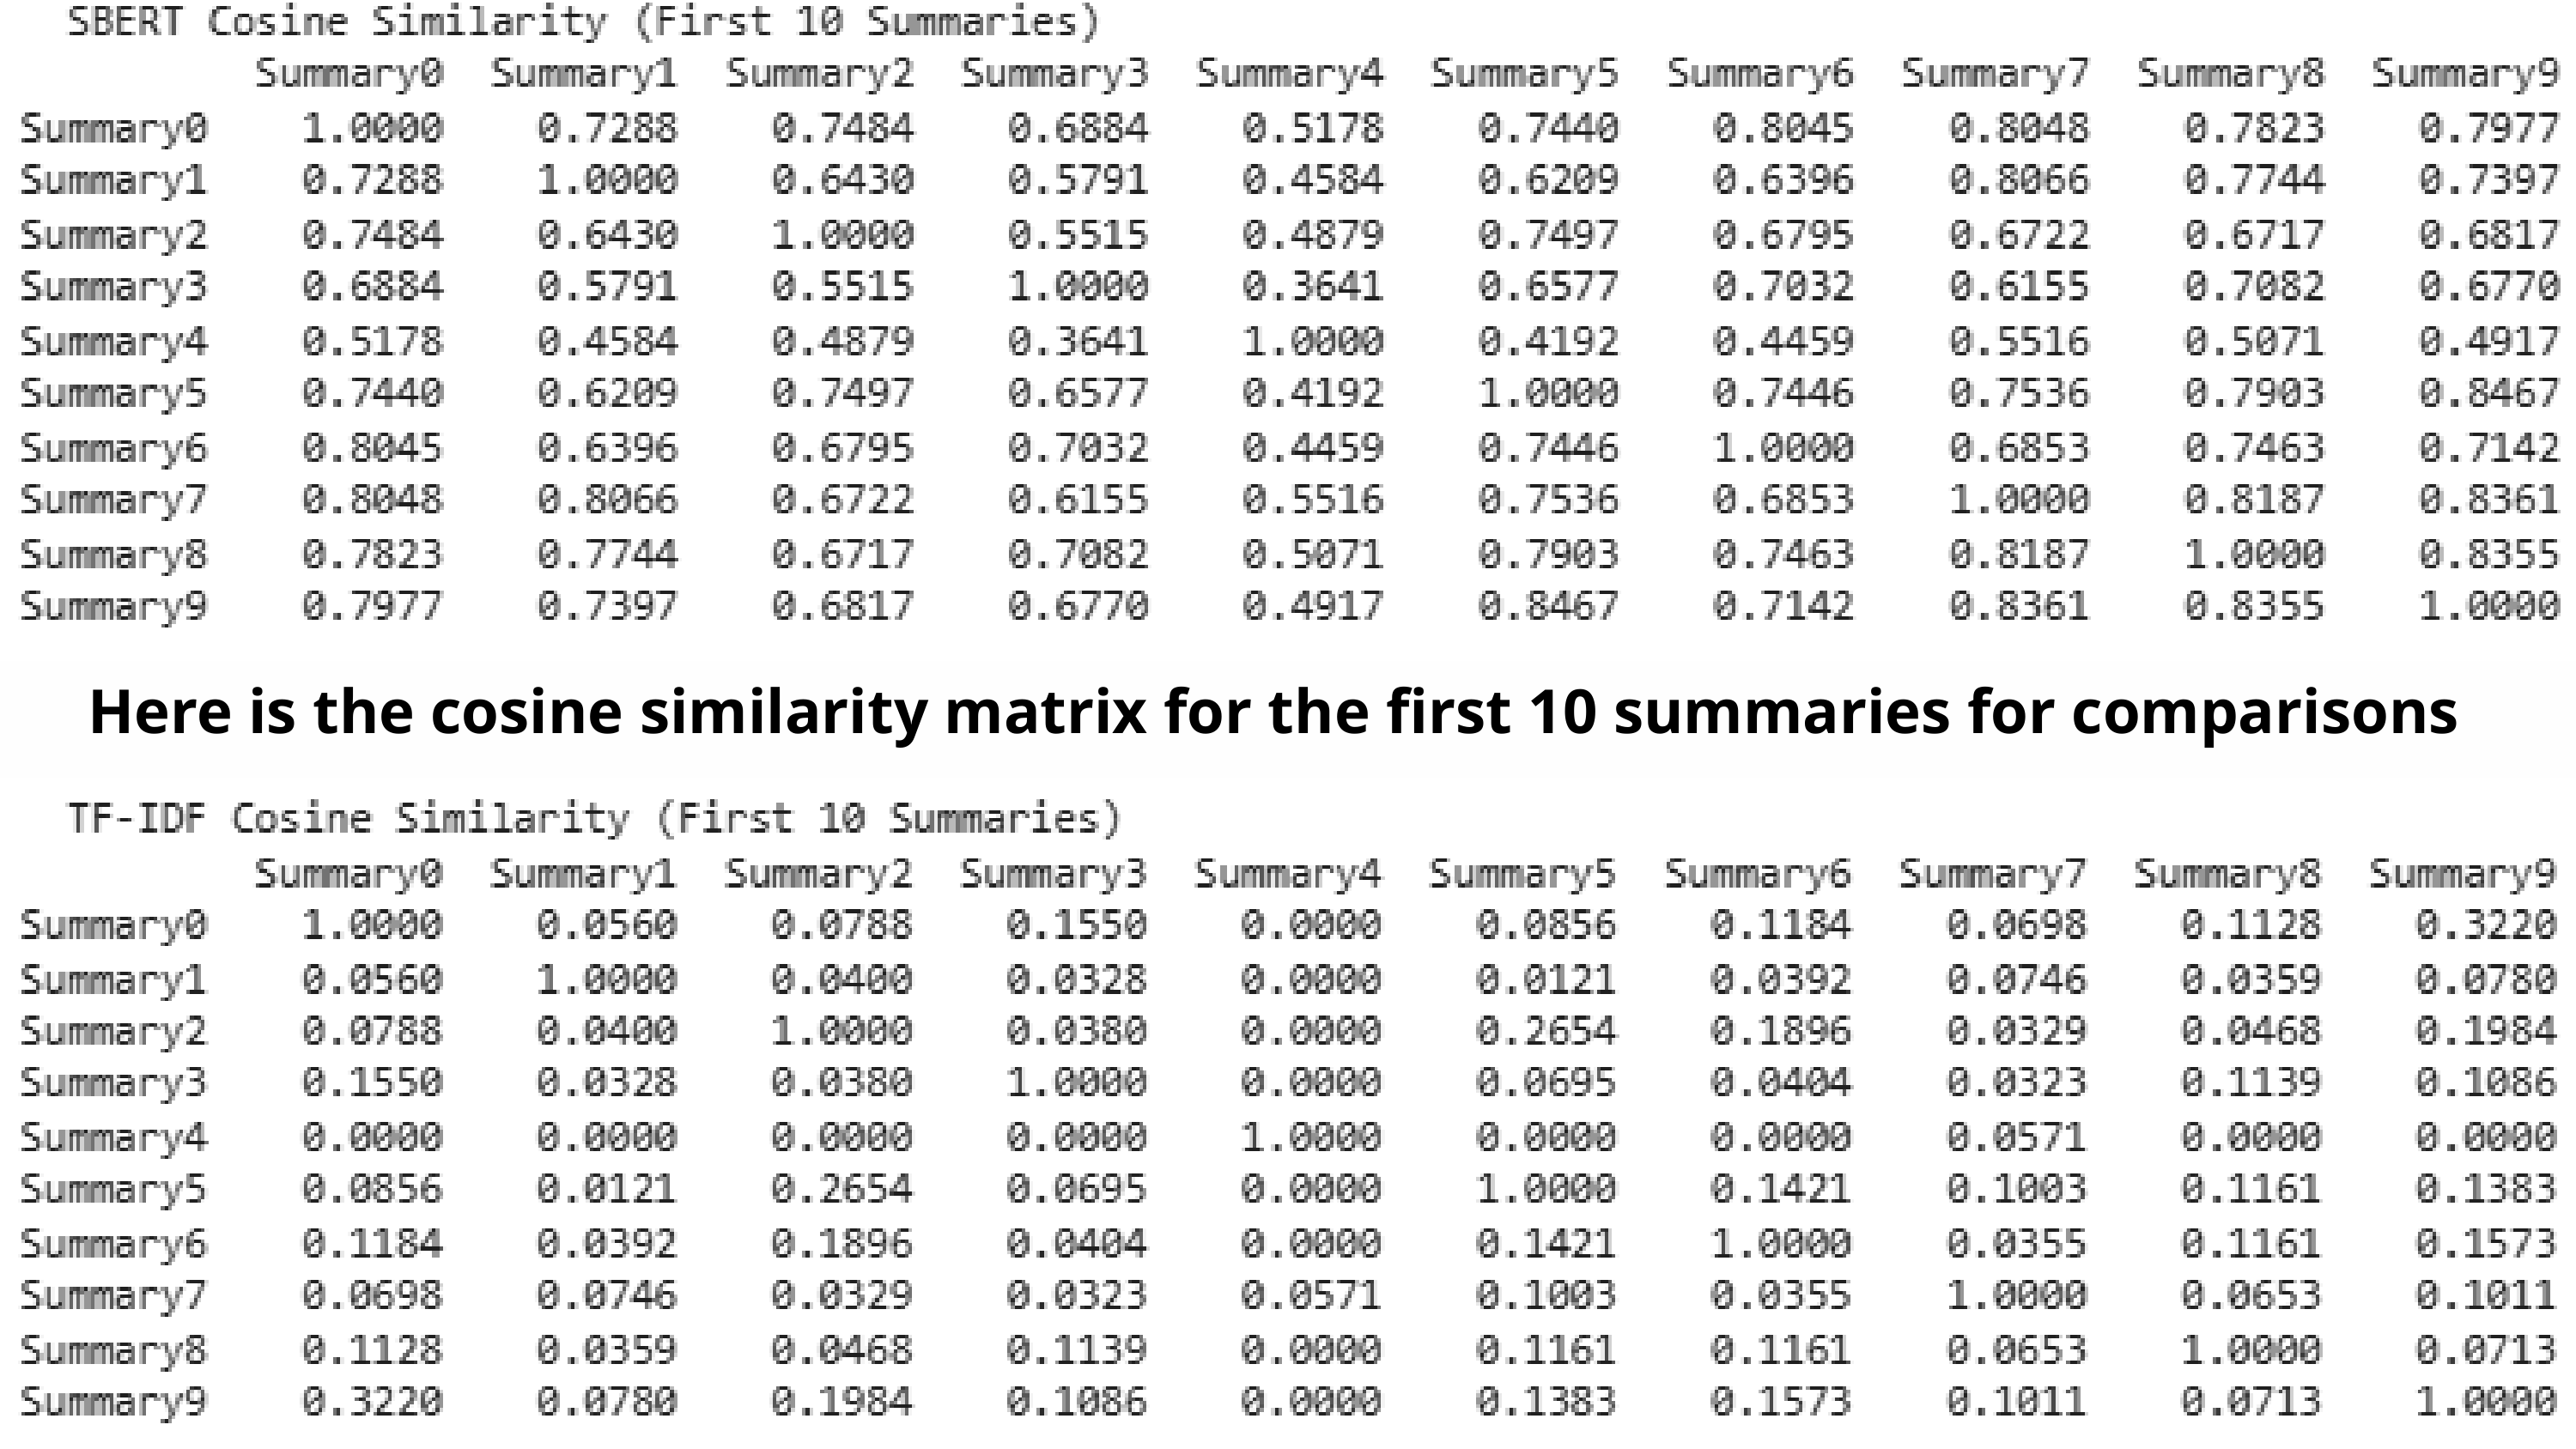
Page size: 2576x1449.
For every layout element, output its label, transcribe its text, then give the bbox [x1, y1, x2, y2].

text_box [0, 778, 2576, 1449]
text_box [0, 0, 2576, 661]
text_box Here is the cosine similarity matrix for the first 10 summaries for comparisons [88, 660, 2478, 746]
